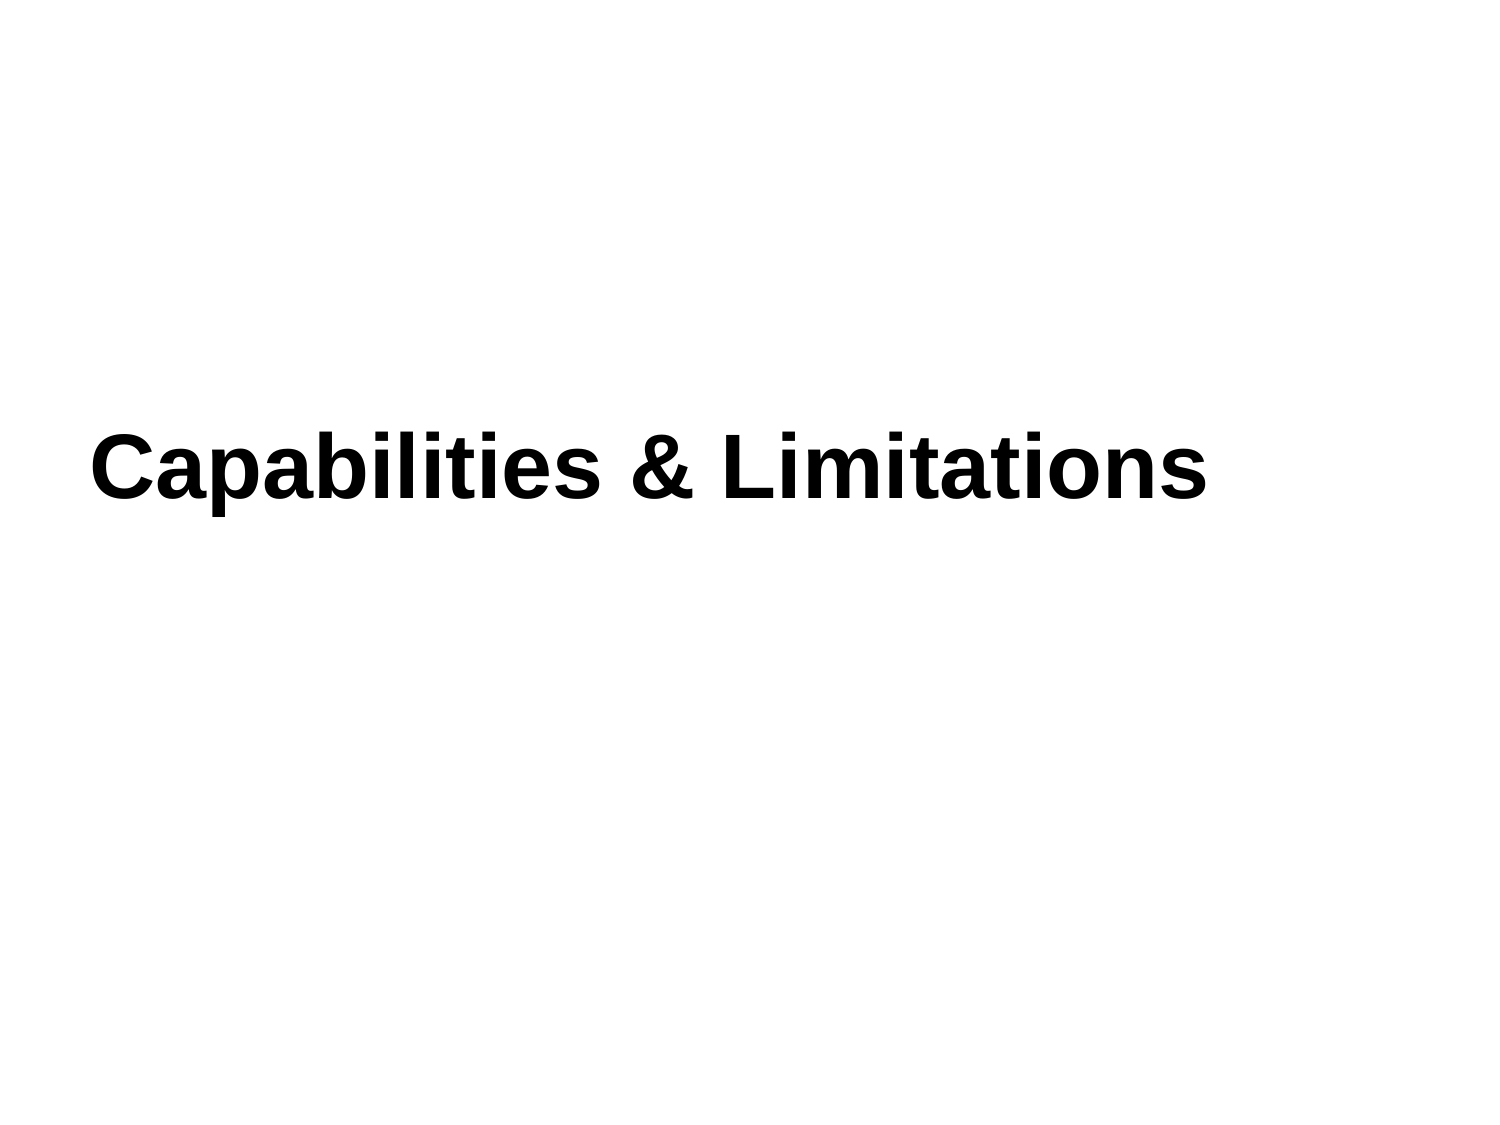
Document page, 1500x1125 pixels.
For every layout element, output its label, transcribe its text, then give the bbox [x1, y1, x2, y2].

title Capabilities & Limitations [74, 336, 1458, 526]
